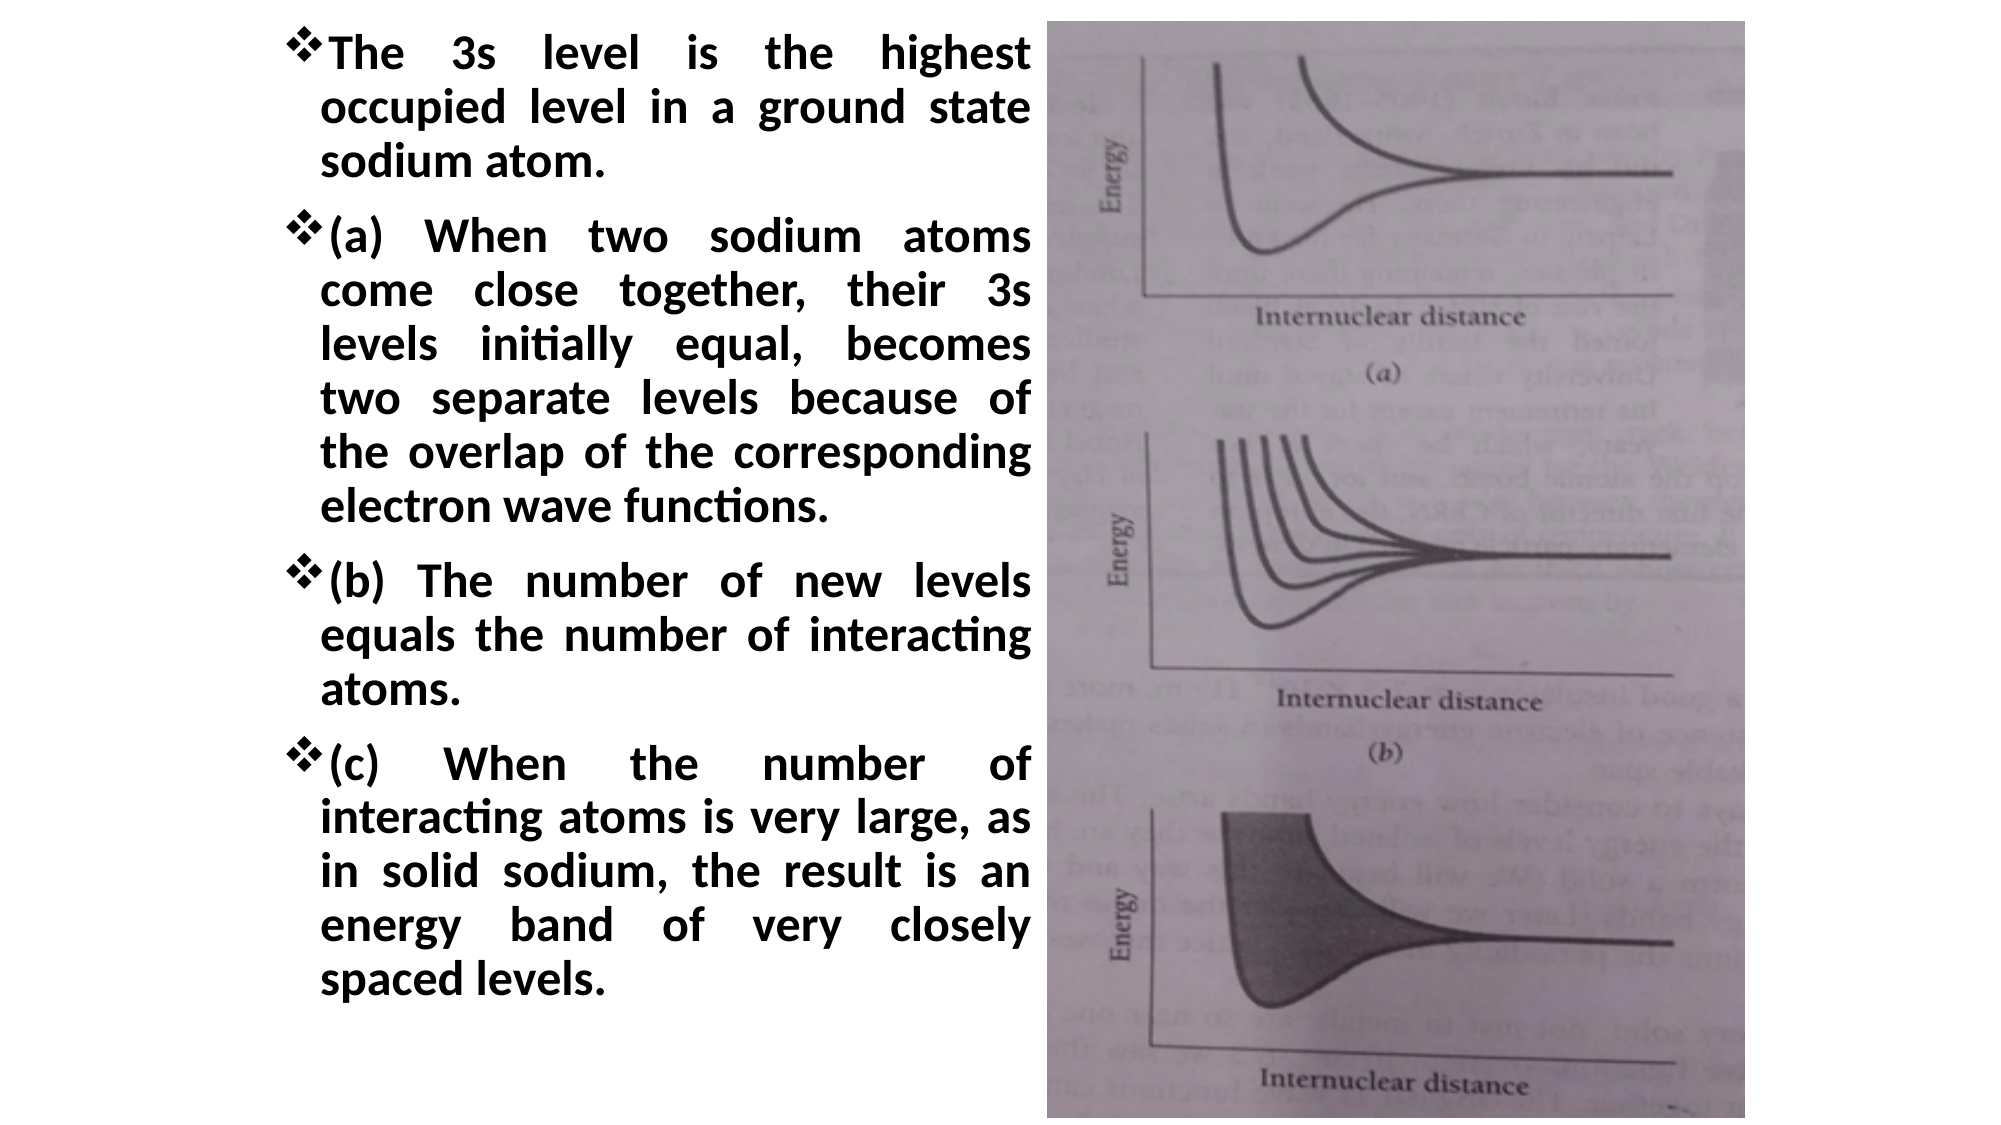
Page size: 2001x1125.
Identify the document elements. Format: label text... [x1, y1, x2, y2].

list The 3s level is the highest occupied level in a ground state sodium atom. (a) When two sodium atoms come close together, their 3s levels initially equal, becomes two separate levels because of the overlap of the corresponding electron wave functions. (b) The number of new levels equals the number of interacting atoms. (c) When the number of interacting atoms is very large, as in solid sodium, the result is an energy band of very closely spaced levels. [267, 19, 1048, 1118]
picture [1047, 21, 1745, 1118]
